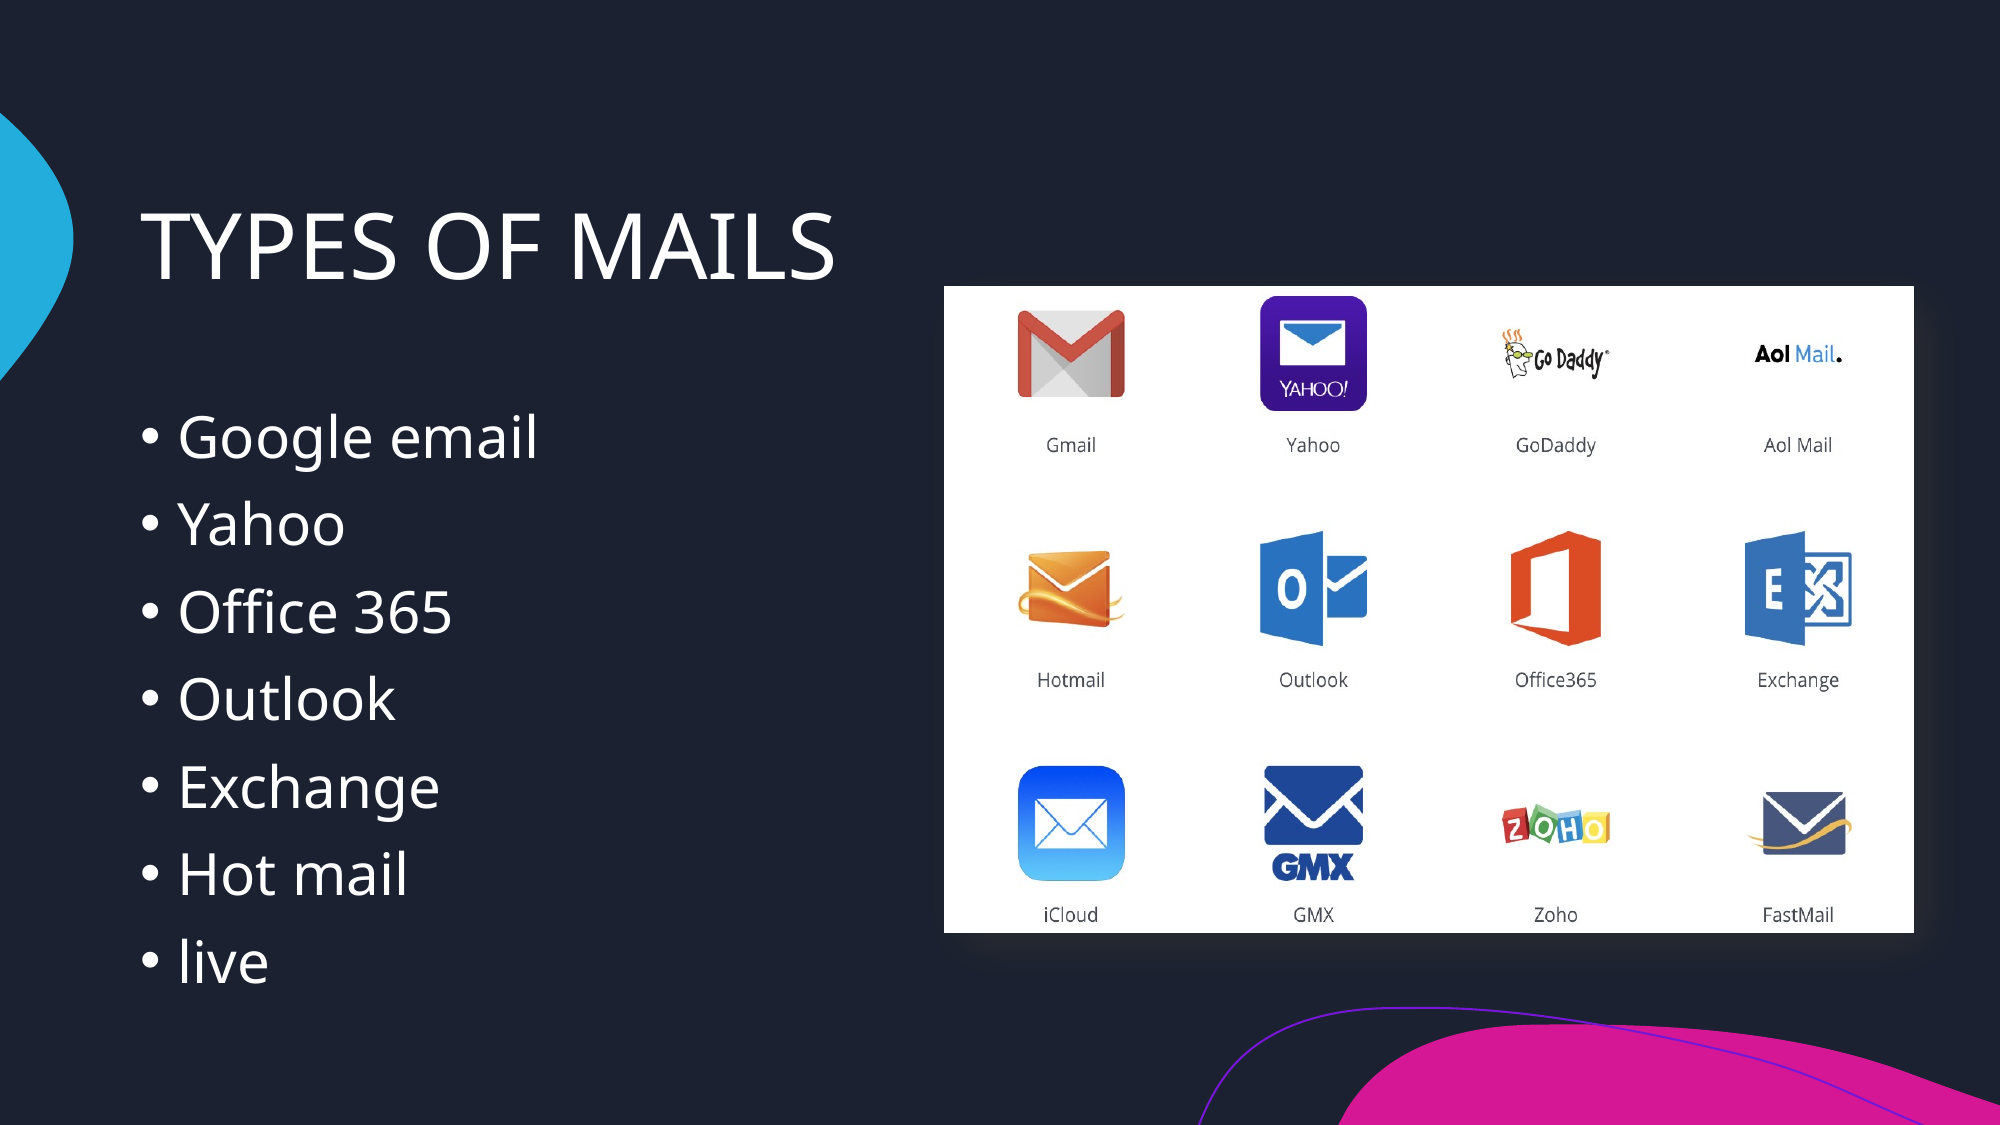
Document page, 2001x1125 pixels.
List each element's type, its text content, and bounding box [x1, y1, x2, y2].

list Google email Yahoo Office 365 Outlook Exchange Hot mail live [125, 375, 1875, 1002]
picture [944, 286, 1914, 933]
title TYPES OF MAILS [125, 125, 1875, 375]
